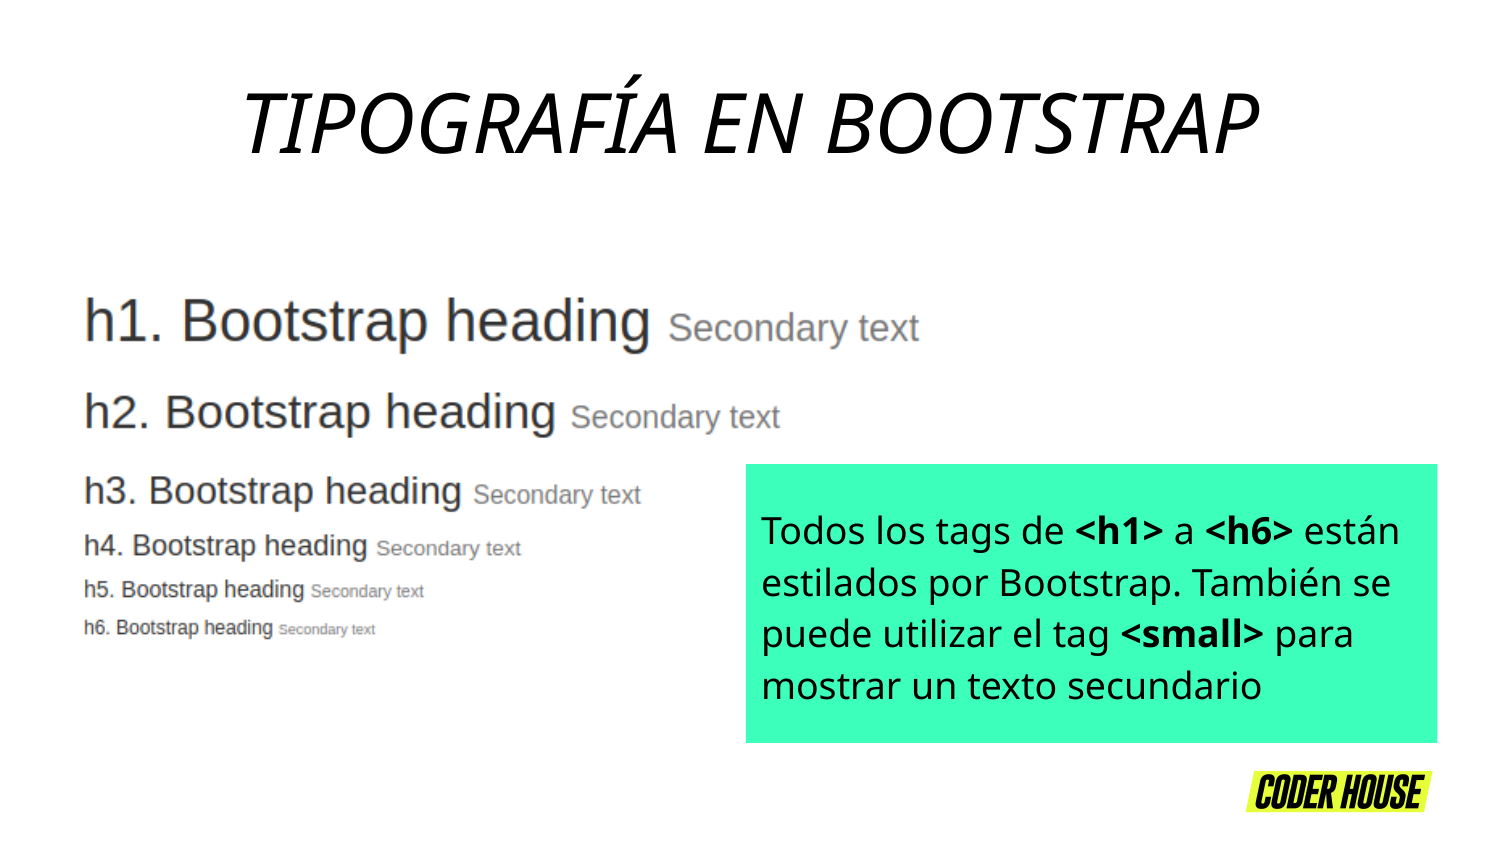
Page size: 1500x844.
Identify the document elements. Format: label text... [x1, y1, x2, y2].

text_box Todos los tags de <h1> a <h6> están estilados por Bootstrap. También se puede utilizar el tag <small> para mostrar un texto secundario [745, 464, 1438, 743]
text_box TIPOGRAFÍA EN BOOTSTRAP [105, 40, 1395, 238]
picture [84, 264, 961, 692]
picture [1241, 764, 1437, 819]
